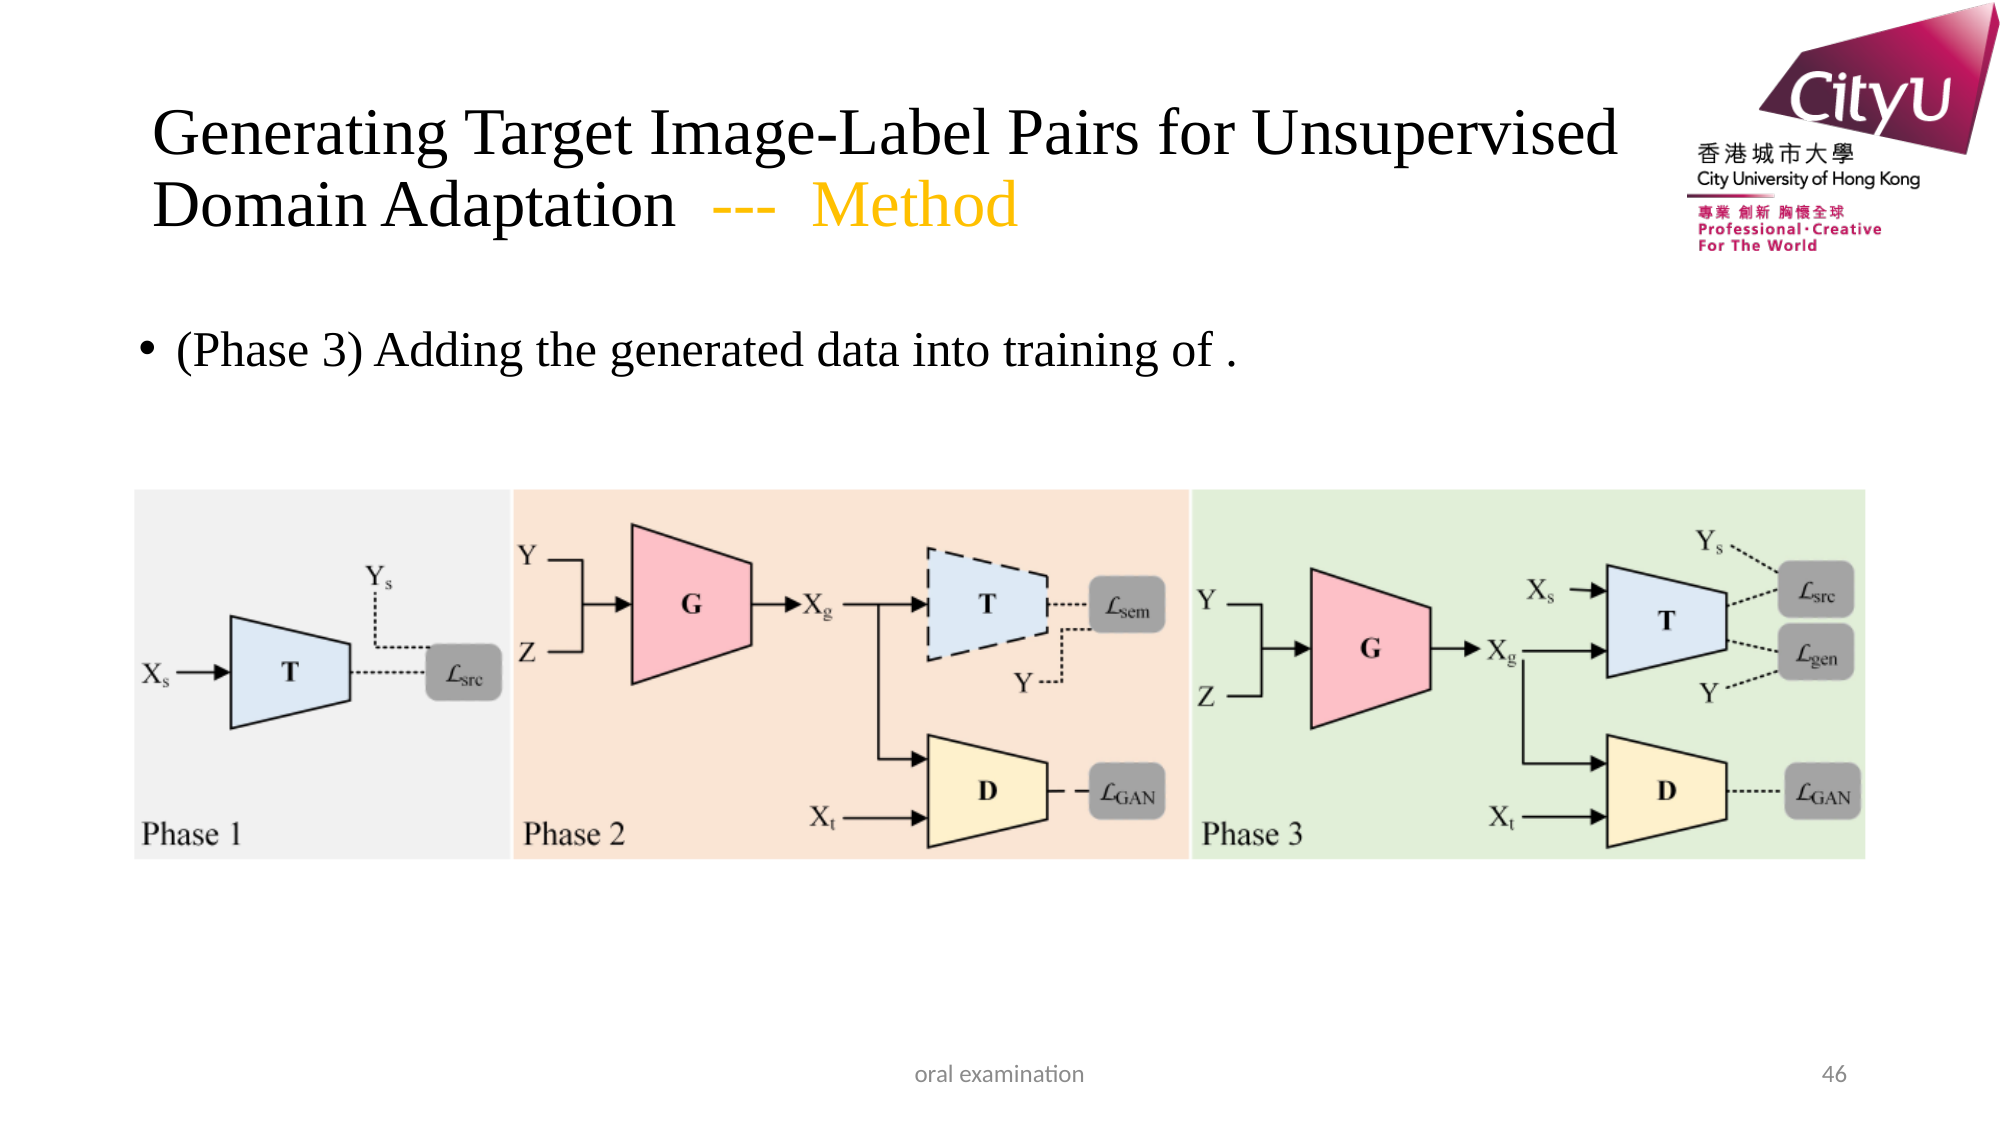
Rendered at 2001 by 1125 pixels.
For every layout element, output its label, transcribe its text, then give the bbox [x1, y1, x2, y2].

slide_number 46 [1412, 1042, 1863, 1103]
picture [123, 484, 1877, 869]
picture [1687, 1, 2000, 252]
footer oral examination [662, 1042, 1338, 1103]
title Generating Target Image-Label Pairs for Unsupervised Domain Adaptation --- Method [137, 59, 1863, 278]
